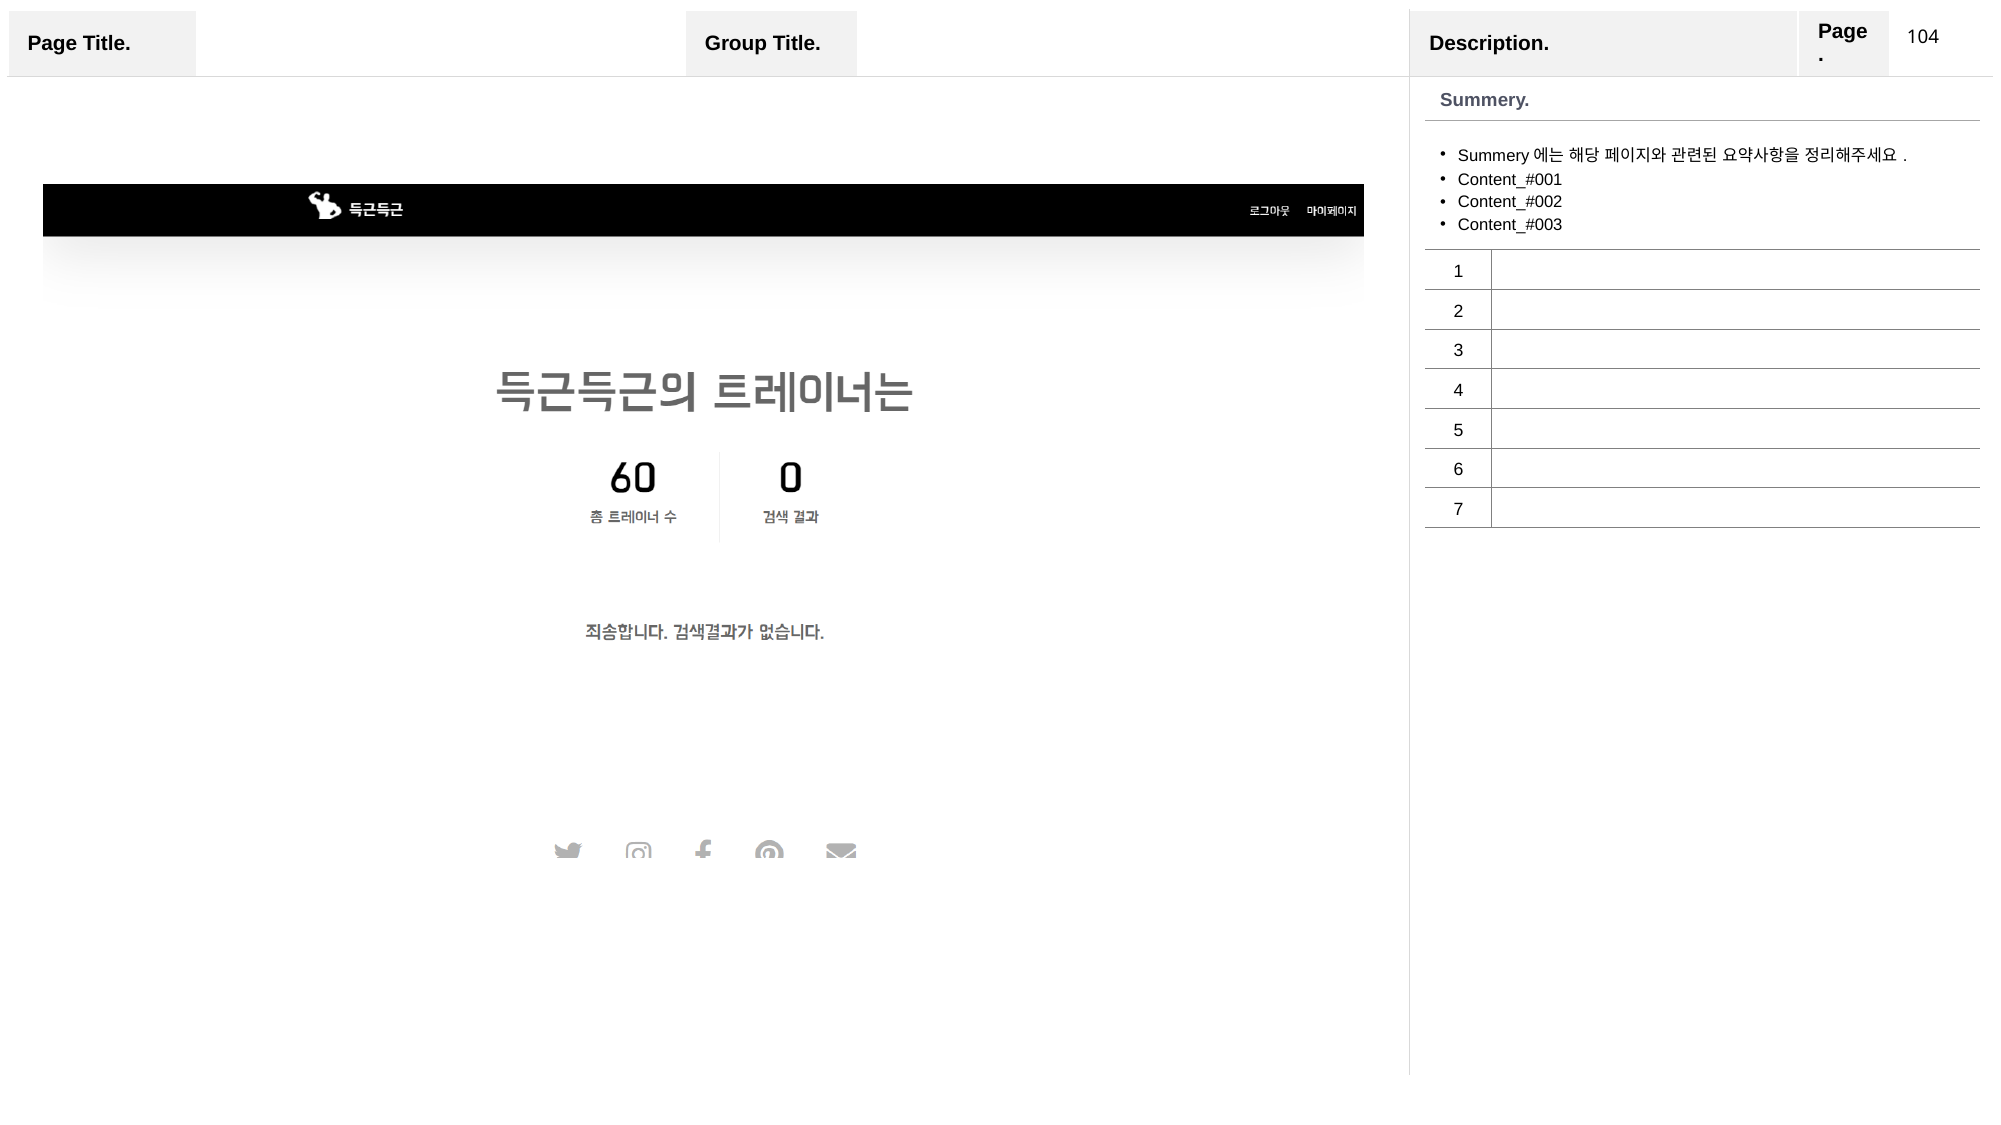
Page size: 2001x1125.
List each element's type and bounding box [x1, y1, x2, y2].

table_cell [1492, 250, 1980, 289]
table_cell [1492, 449, 1980, 487]
table_cell [1492, 369, 1980, 408]
table_cell [1492, 330, 1980, 368]
table_cell [1425, 250, 1491, 289]
table_cell [1425, 330, 1491, 368]
table_cell [1425, 290, 1491, 329]
picture [42, 184, 1365, 859]
table_cell [1425, 369, 1491, 408]
table_cell [1425, 409, 1491, 448]
text_box [1892, 17, 2000, 58]
table_cell [1425, 488, 1491, 527]
table_header [1425, 78, 1980, 120]
table_cell [1492, 409, 1980, 448]
table_cell [1492, 488, 1980, 527]
table_cell [1425, 449, 1491, 487]
table_cell [1425, 121, 1980, 249]
table_cell [1492, 290, 1980, 329]
